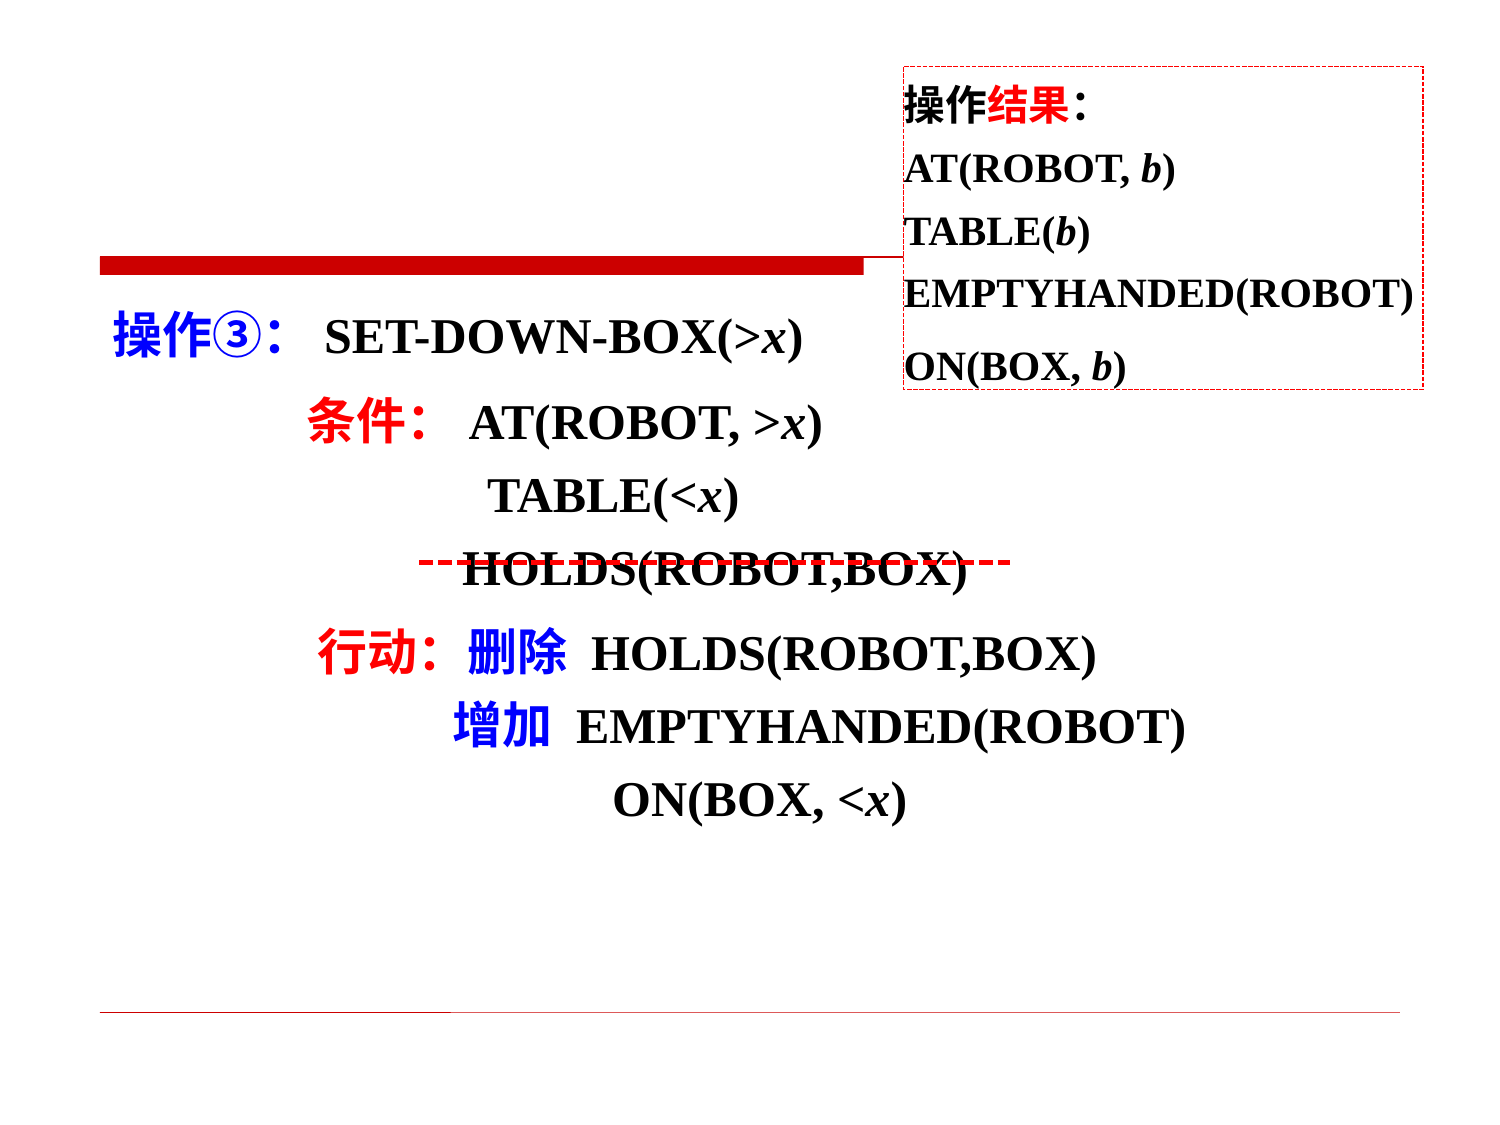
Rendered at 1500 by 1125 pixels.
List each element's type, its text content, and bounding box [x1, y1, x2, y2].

text_box 操作结果： AT(ROBOT, b) TABLE(b) EMPTYHANDED(ROBOT) ON(BOX, b) [903, 66, 1424, 390]
text_box 操作③：SET-DOWN-BOX(>x) 条件：AT(ROBOT, >x) TABLE(<x) HOLDS(ROBOT,BOX) 行动：删除 HOLDS(ROBOT,BOX) 增加 EMPTYHANDED(ROBOT) ON(BOX, <x) [112, 290, 1400, 827]
